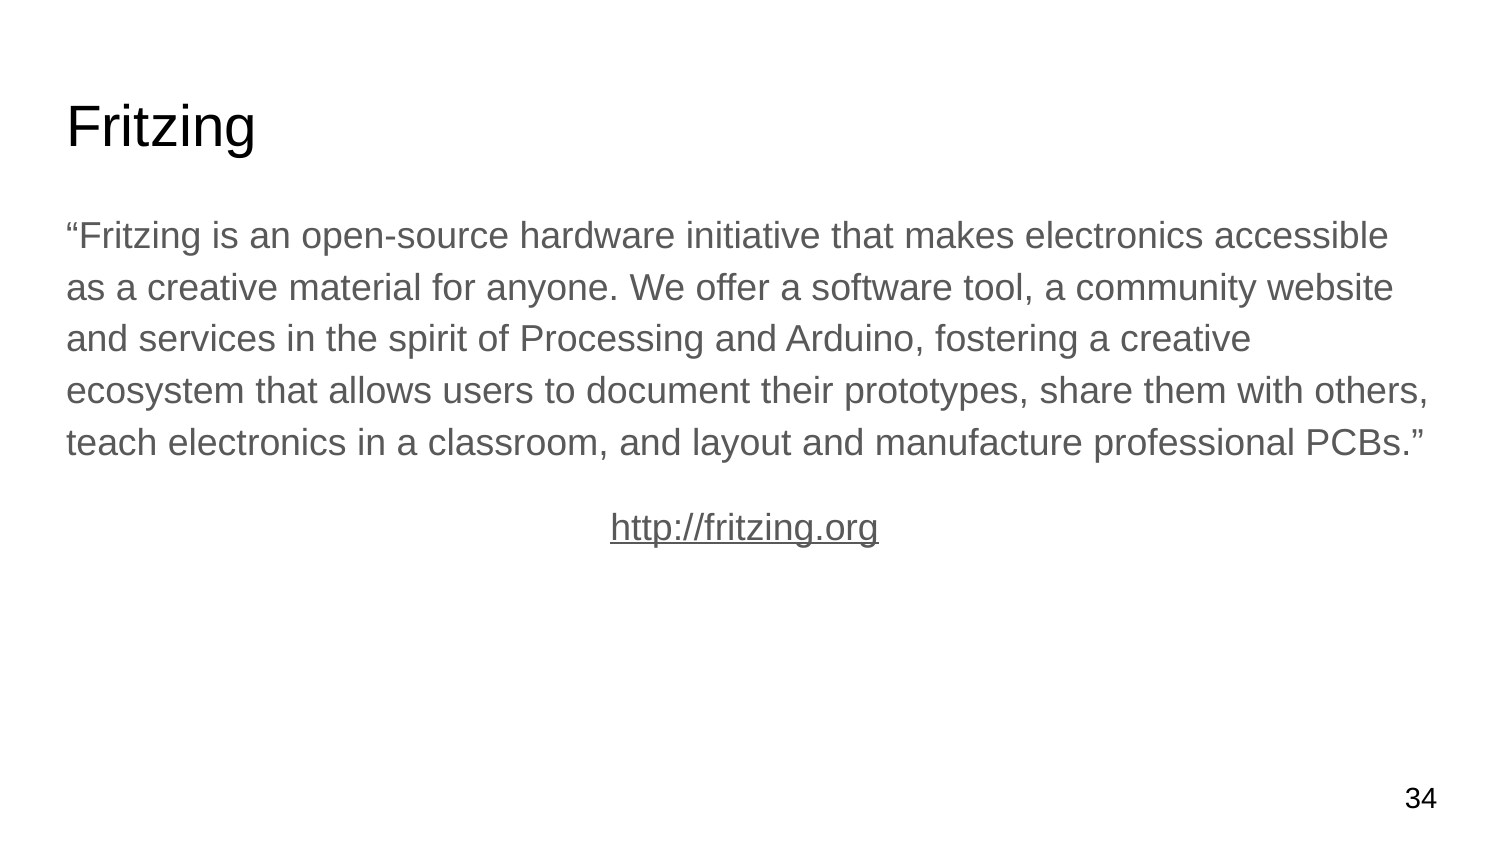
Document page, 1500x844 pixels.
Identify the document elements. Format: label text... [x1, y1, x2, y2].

list “Fritzing is an open-source hardware initiative that makes electronics accessible as a creative material for anyone. We offer a software tool, a community website and services in the spirit of Processing and Arduino, fostering a creative ecosystem that allows users to document their prototypes, share them with others, teach electronics in a classroom, and layout and manufacture professional PCBs.” http://fritzing.org [51, 189, 1449, 750]
slide_number ‹#› [1389, 764, 1480, 830]
title Fritzing [51, 72, 1449, 167]
